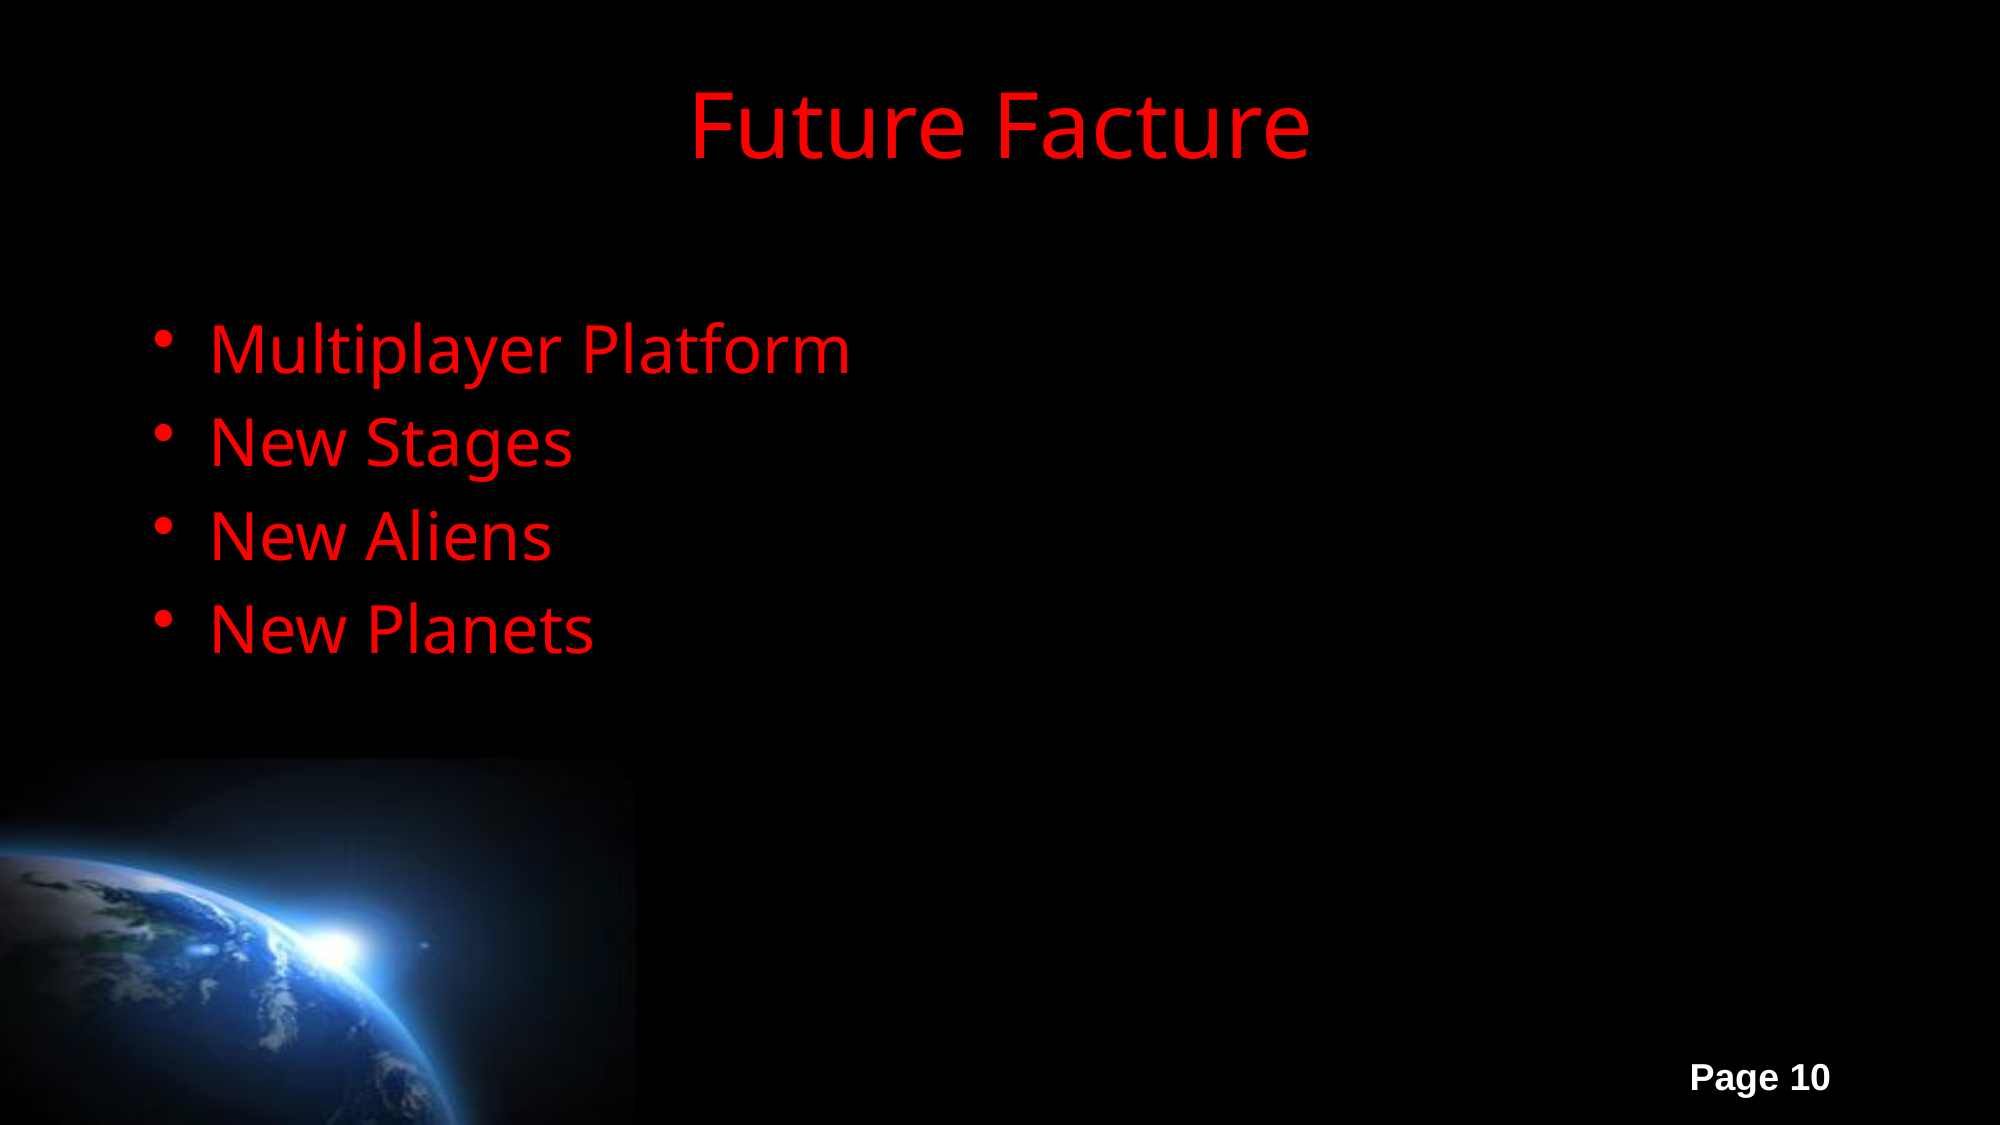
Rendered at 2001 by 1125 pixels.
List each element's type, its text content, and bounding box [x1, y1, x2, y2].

list Multiplayer Platform New Stages New Aliens New Planets [137, 299, 1863, 1014]
title Future Facture [137, 59, 1863, 278]
picture [0, 0, 2000, 1125]
